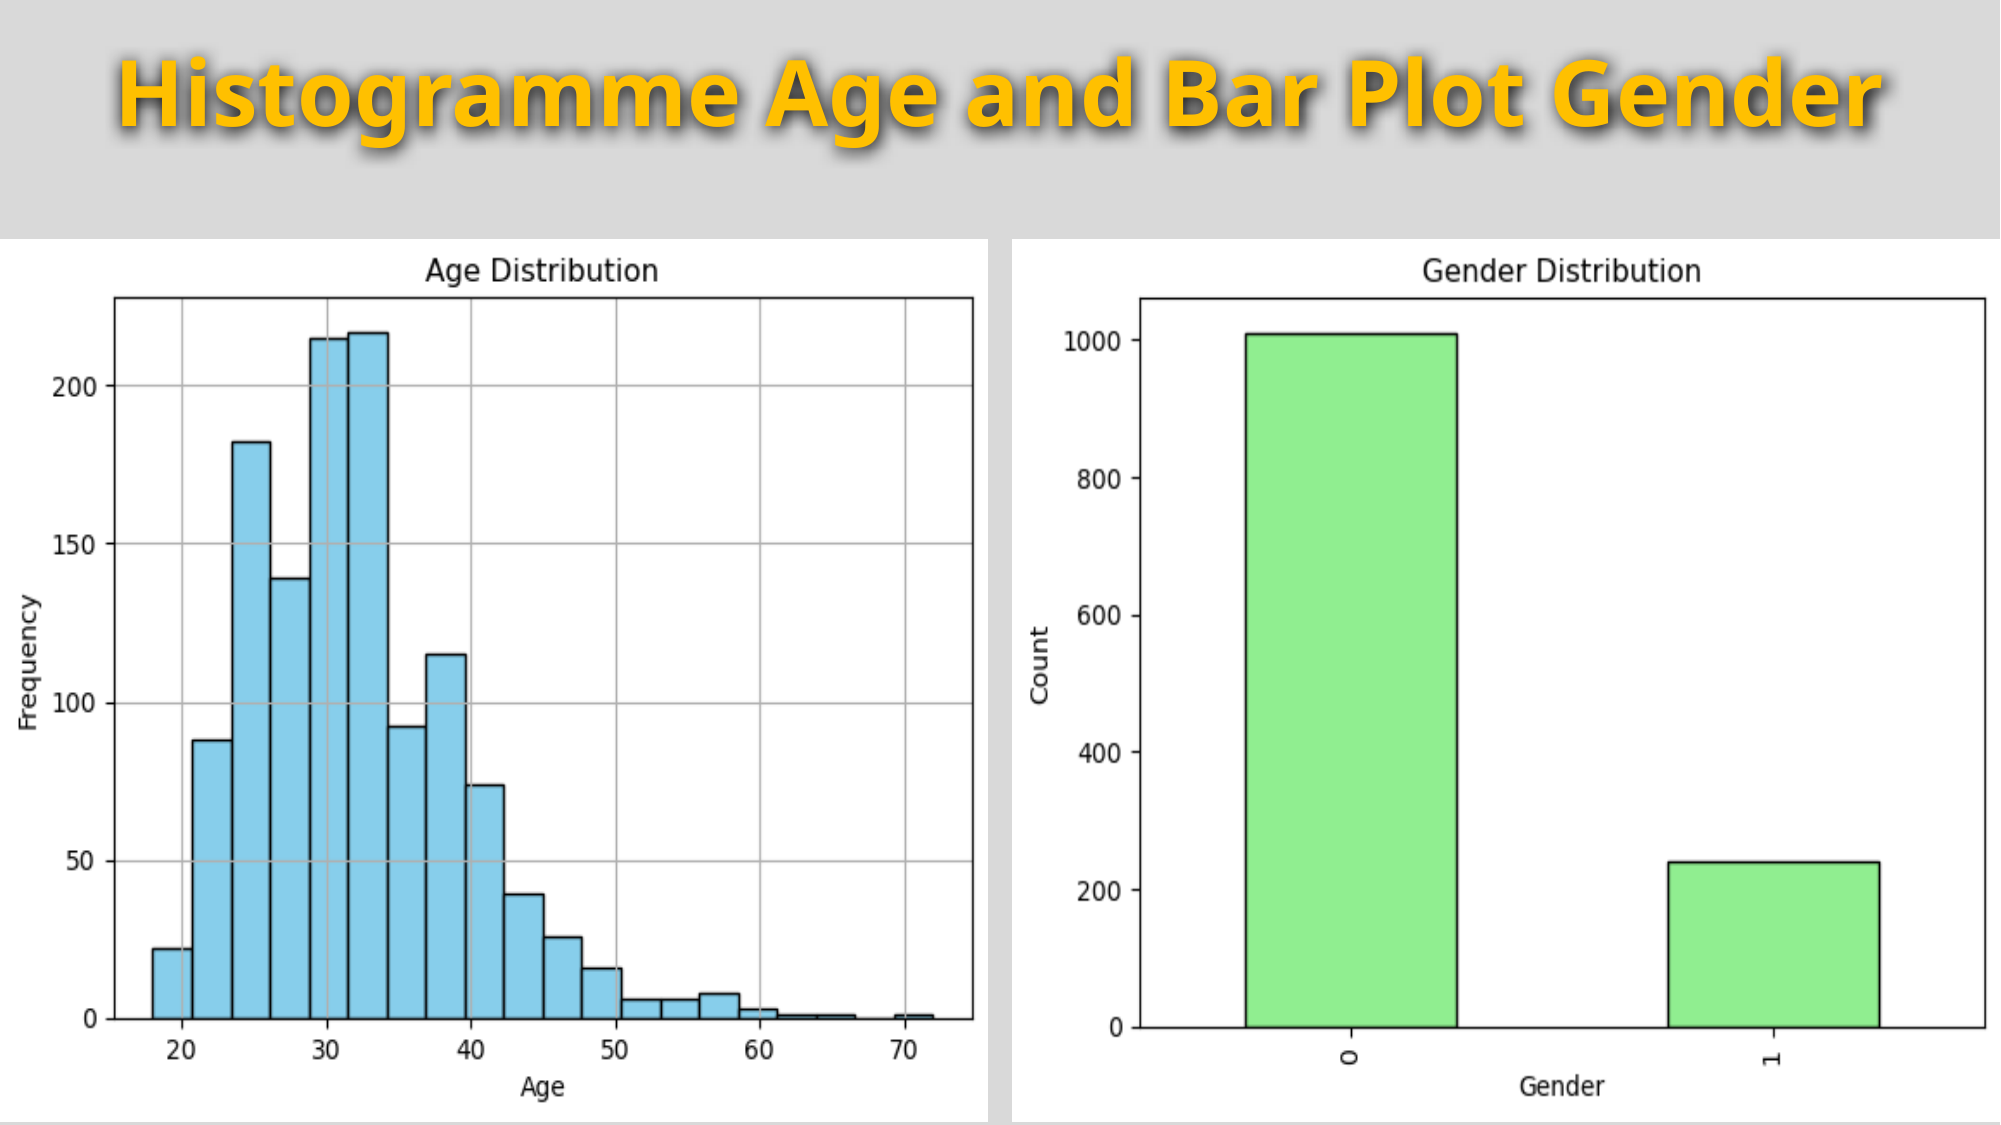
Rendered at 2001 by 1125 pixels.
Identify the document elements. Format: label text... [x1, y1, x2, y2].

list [0, 239, 988, 1122]
title Histogramme Age and Bar Plot Gender [0, 3, 2000, 190]
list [1012, 239, 2000, 1122]
